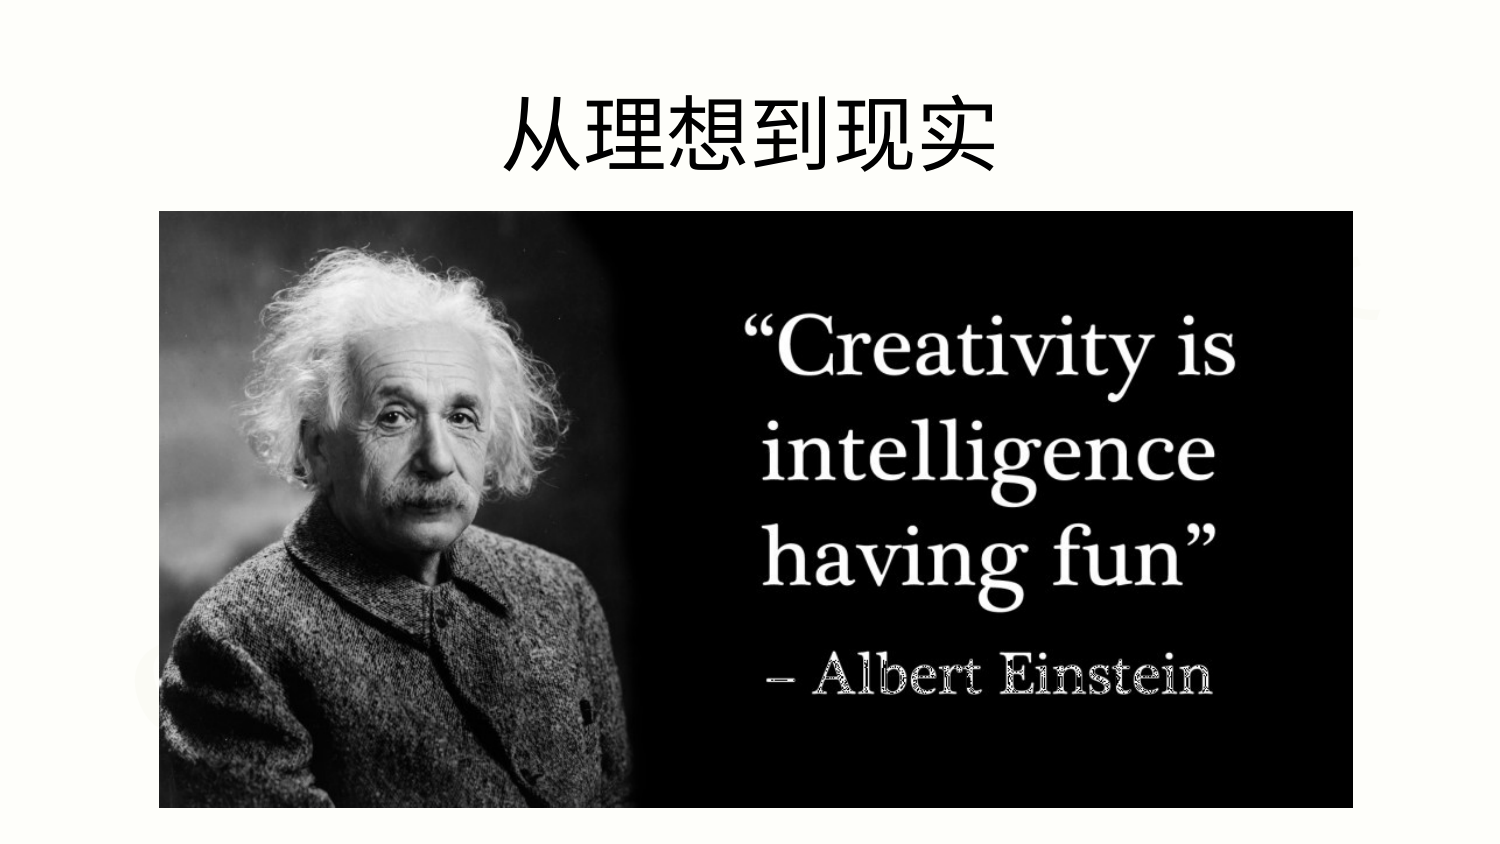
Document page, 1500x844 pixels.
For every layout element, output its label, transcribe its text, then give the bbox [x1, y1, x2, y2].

text_box 从理想到现实 [0, 79, 1500, 211]
picture [159, 210, 1353, 808]
